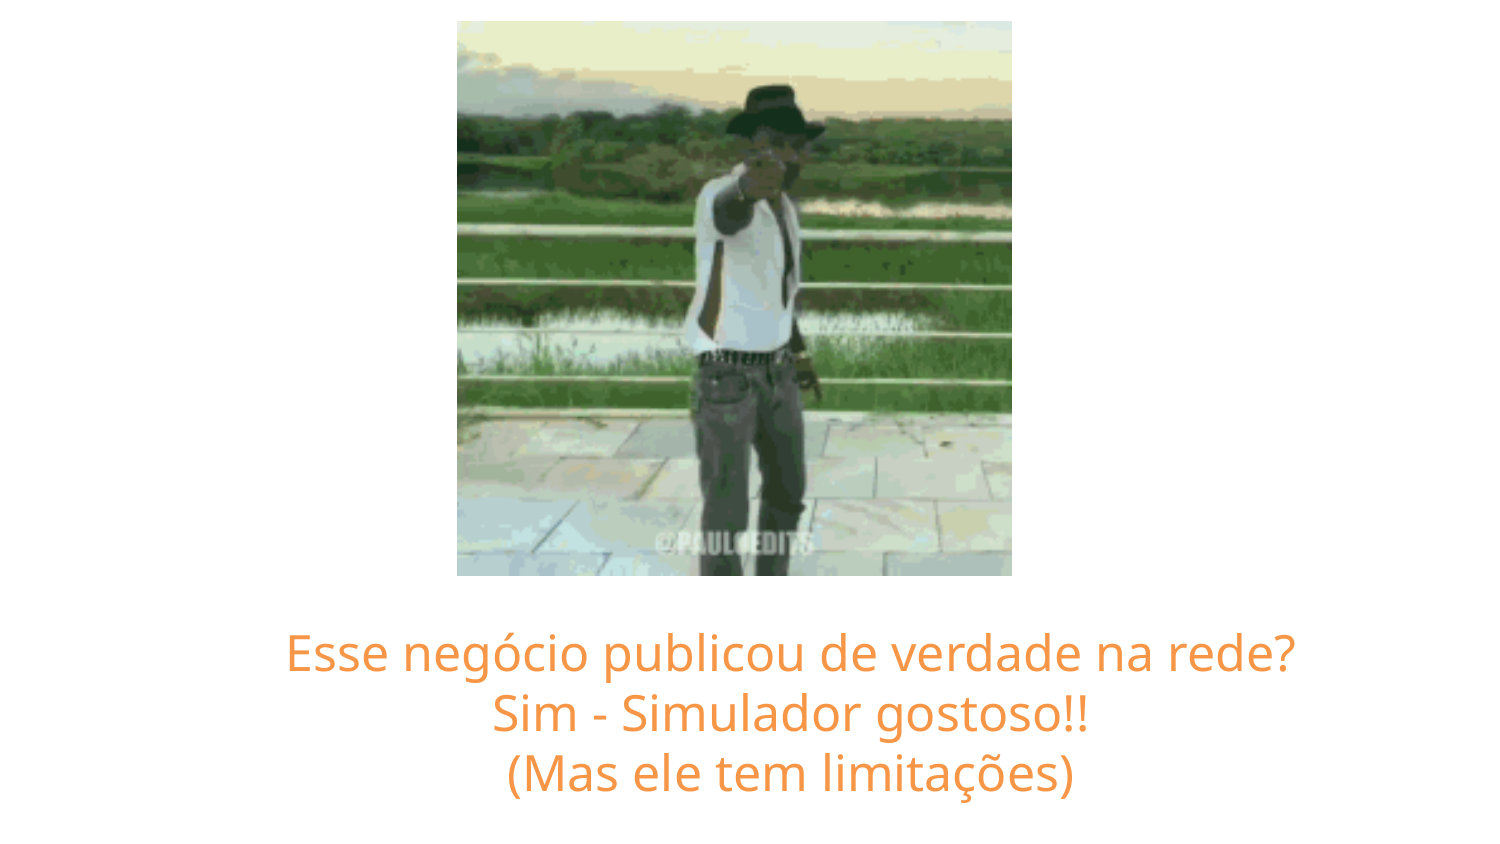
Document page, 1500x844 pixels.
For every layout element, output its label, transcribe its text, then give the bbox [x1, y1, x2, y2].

picture [457, 21, 1013, 577]
title Esse negócio publicou de verdade na rede? Sim - Simulador gostoso!! (Mas ele tem limitações) [79, 621, 1500, 804]
